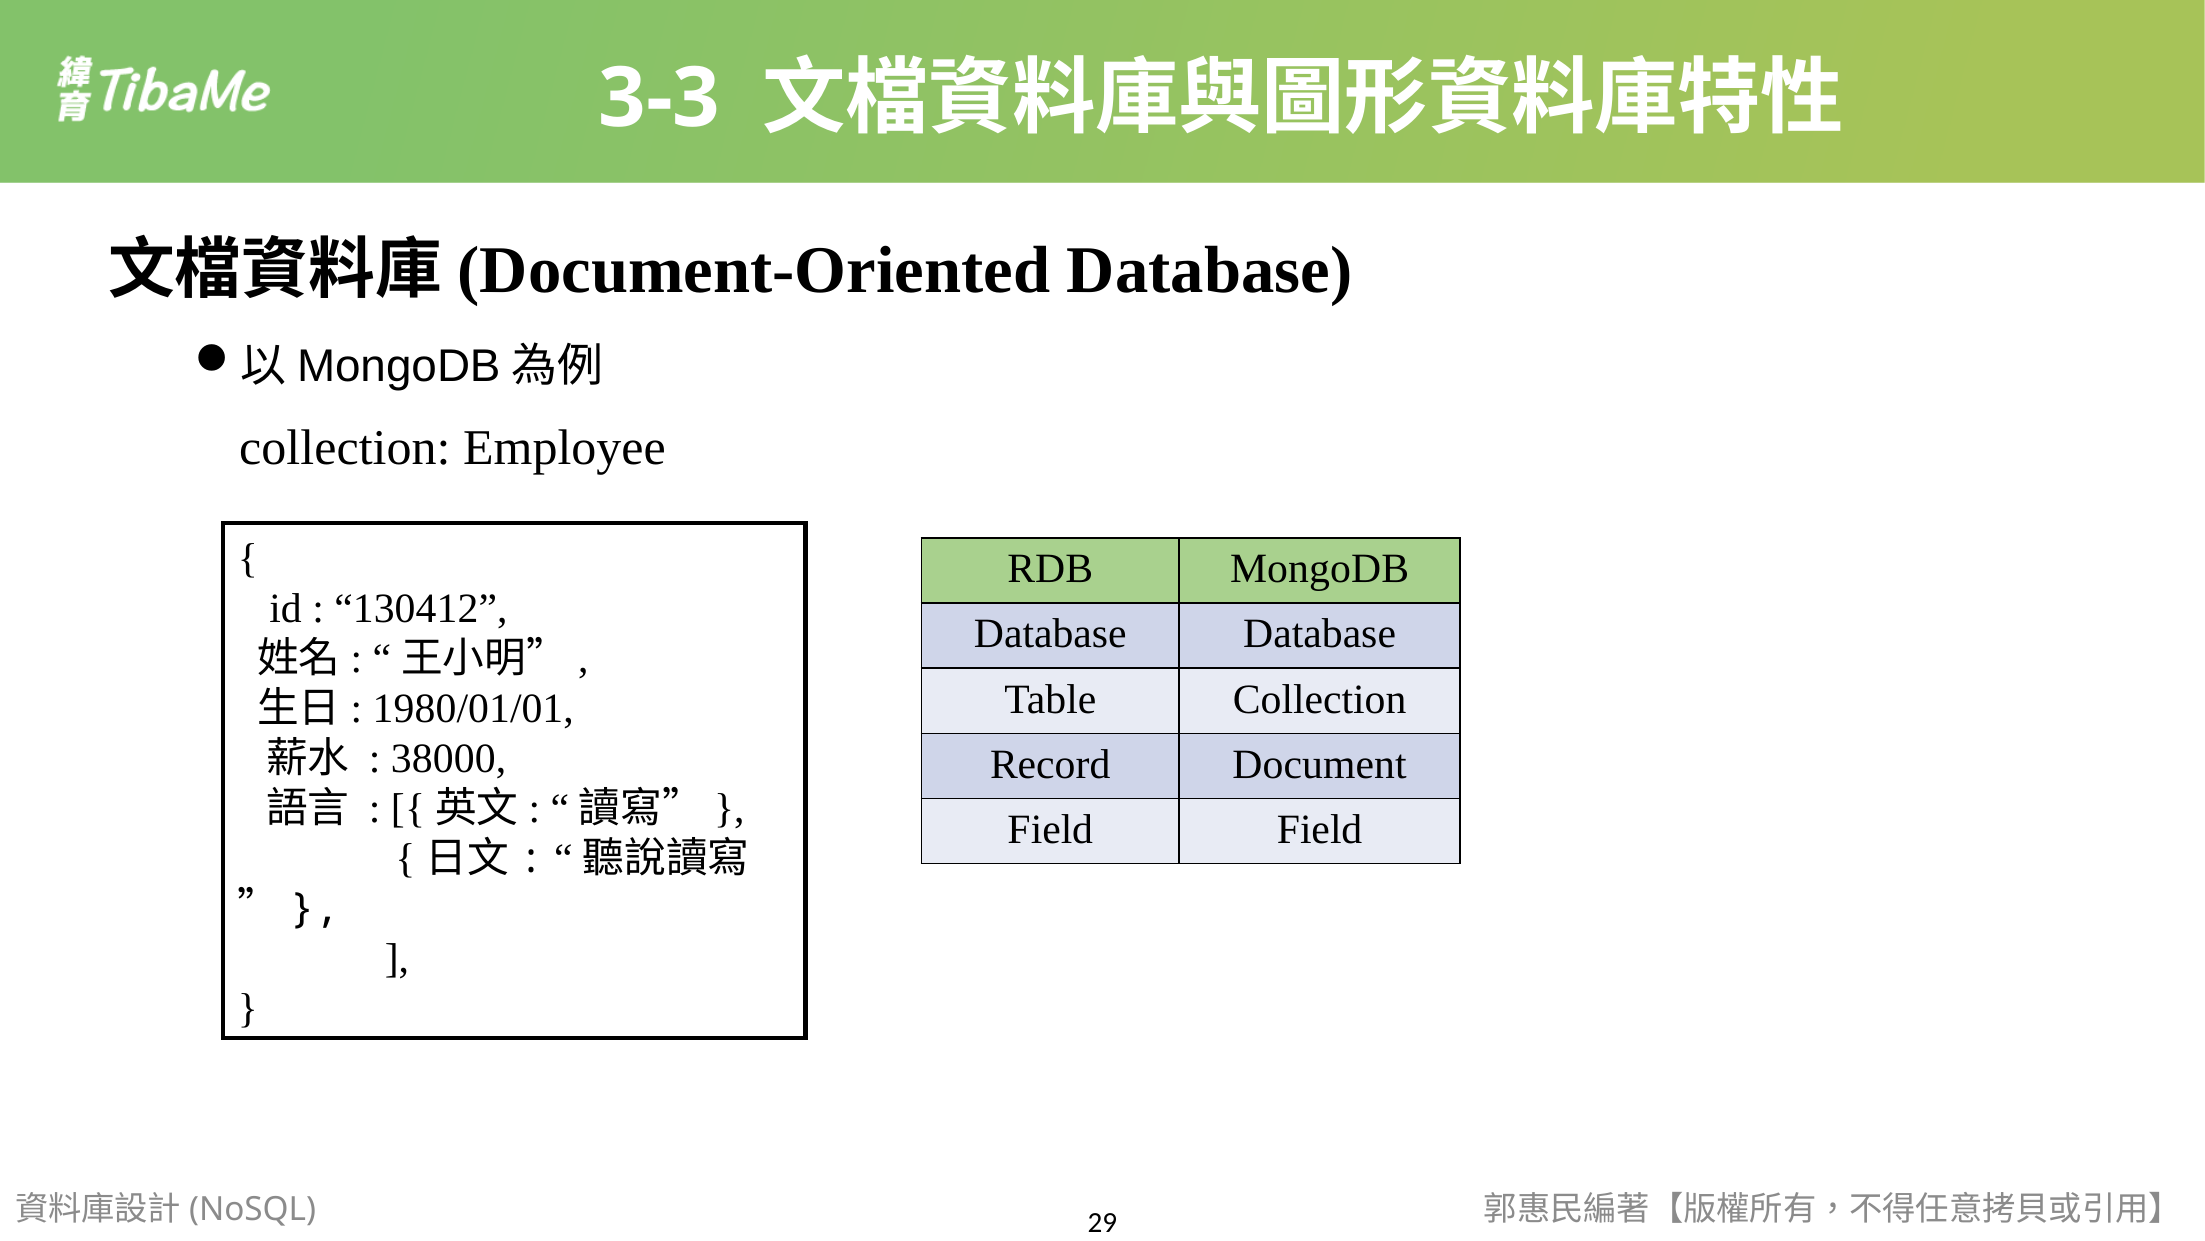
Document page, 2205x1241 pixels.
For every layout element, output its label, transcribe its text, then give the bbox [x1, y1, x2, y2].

table_cell Table [922, 669, 1178, 733]
table_header RDB [922, 539, 1178, 602]
list 文檔資料庫(Document-Oriented Database) [93, 227, 2113, 351]
table_cell Field [922, 799, 1178, 863]
list 3-3 文檔資料庫與圖形資料庫特性 [425, 46, 2019, 151]
text_box collection: Employee [224, 407, 682, 483]
table_cell Document [1180, 734, 1459, 798]
table_cell Database [922, 604, 1178, 667]
table_cell Collection [1180, 669, 1459, 733]
text_box { id : “130412”, 姓名: “王小明”, 生日: 1980/01/01, 薪水 : 38000, 語言 : [{英文: “讀寫”}, {日文: “聽說讀寫”}, ], } [223, 522, 806, 1038]
table_cell Database [1180, 604, 1459, 667]
table_cell Record [922, 734, 1178, 798]
table_cell Field [1180, 799, 1459, 863]
slide_number 郭惠民編著【版權所有，不得任意拷貝或引用】 [1304, 1174, 2205, 1241]
text_box 以MongoDB為例 [179, 328, 1523, 399]
slide_number 資料庫設計(NoSQL) [0, 1174, 496, 1241]
picture [0, 0, 2205, 1240]
table_header MongoDB [1180, 539, 1459, 602]
